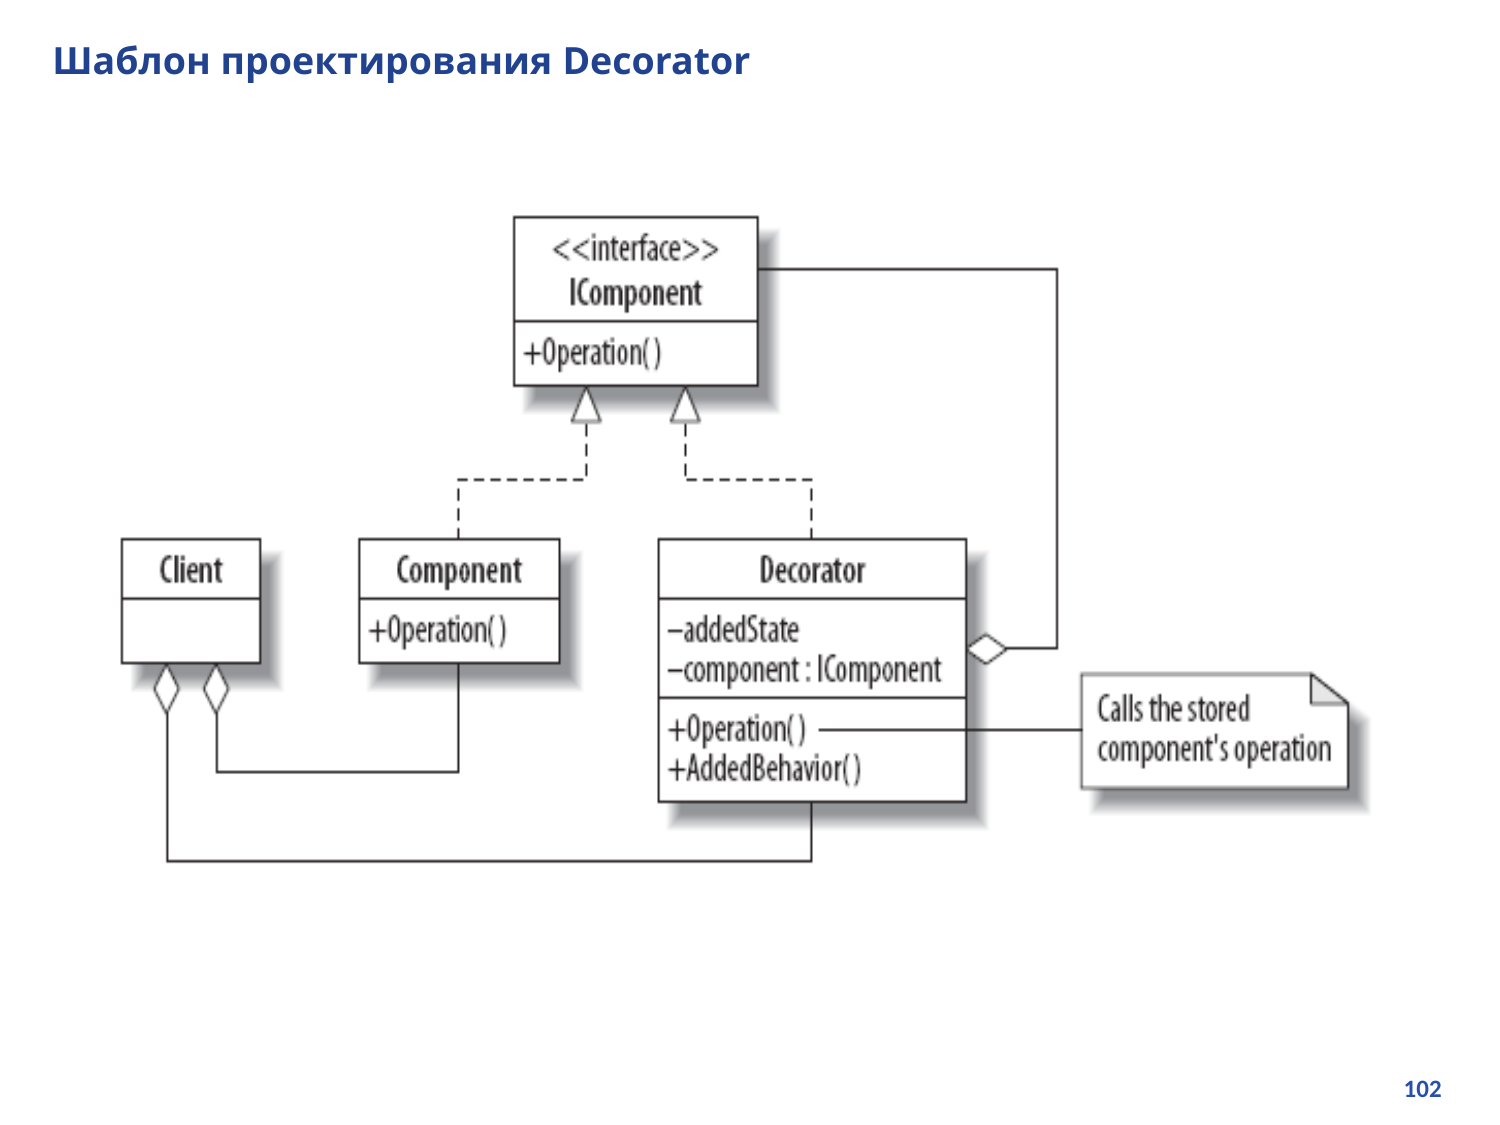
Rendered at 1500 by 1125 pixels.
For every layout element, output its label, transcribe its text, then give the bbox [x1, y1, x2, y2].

picture [12, 187, 1488, 888]
title Шаблон проектирования Decorator [36, 29, 1469, 90]
